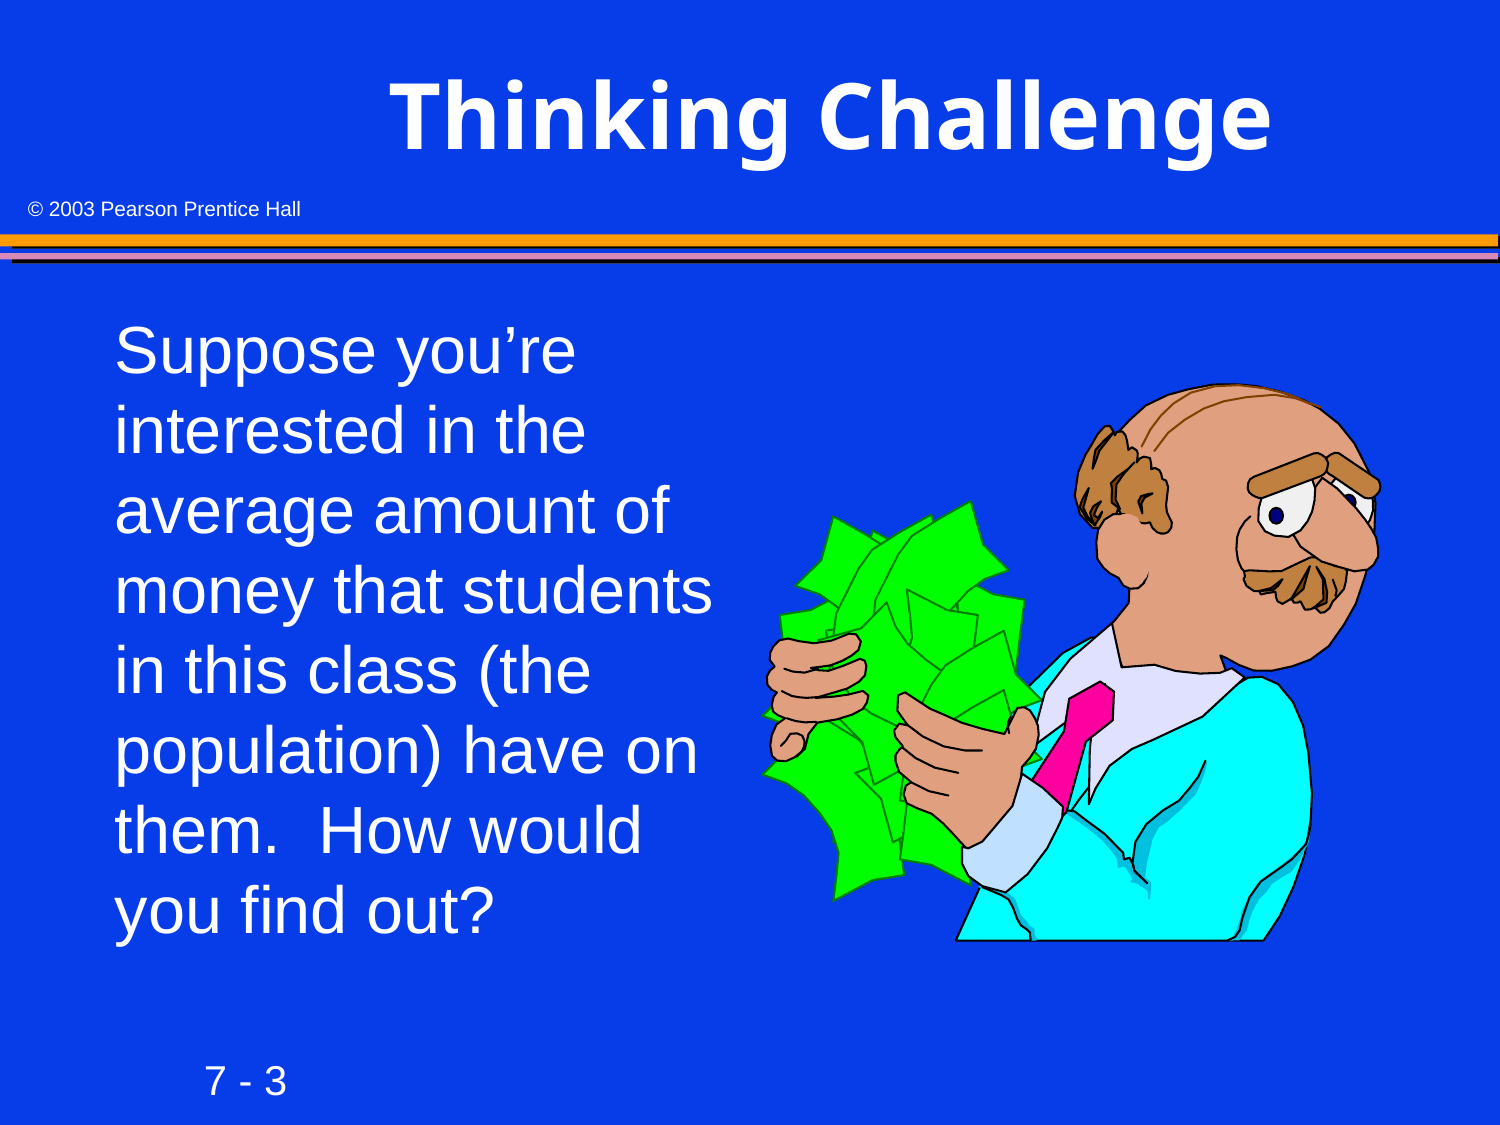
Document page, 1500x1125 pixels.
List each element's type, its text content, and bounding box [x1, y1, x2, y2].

title Thinking Challenge [275, 24, 1388, 213]
list Suppose you’re interested in the average amount of money that students in this class (the population) have on them. How would you find out? [99, 299, 732, 975]
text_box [893, 622, 1246, 893]
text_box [762, 384, 1381, 902]
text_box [1096, 513, 1150, 590]
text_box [955, 676, 1313, 942]
